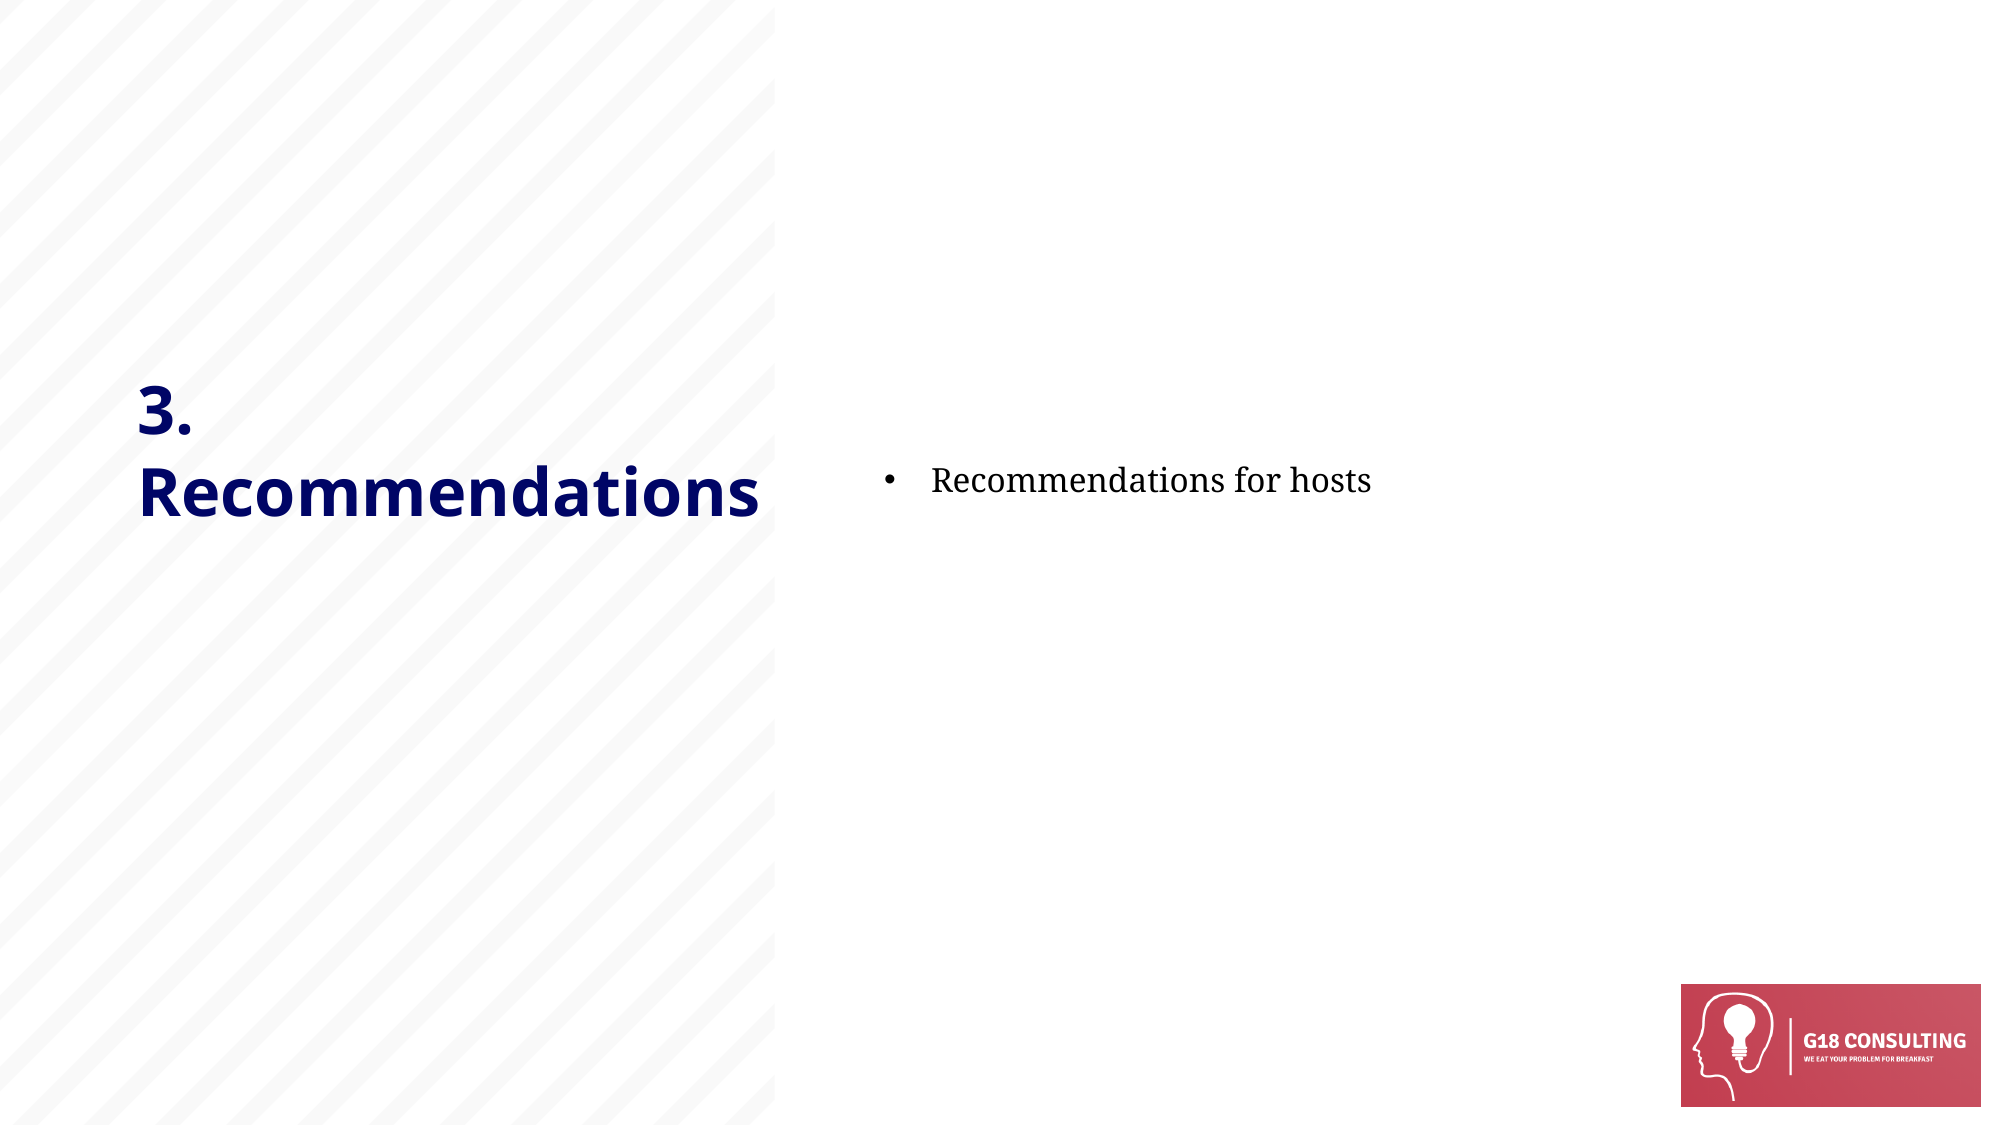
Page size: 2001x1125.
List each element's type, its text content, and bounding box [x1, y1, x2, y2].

text_box Recommendations for hosts [881, 448, 1758, 499]
picture [1681, 984, 1981, 1108]
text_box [0, 0, 775, 1125]
